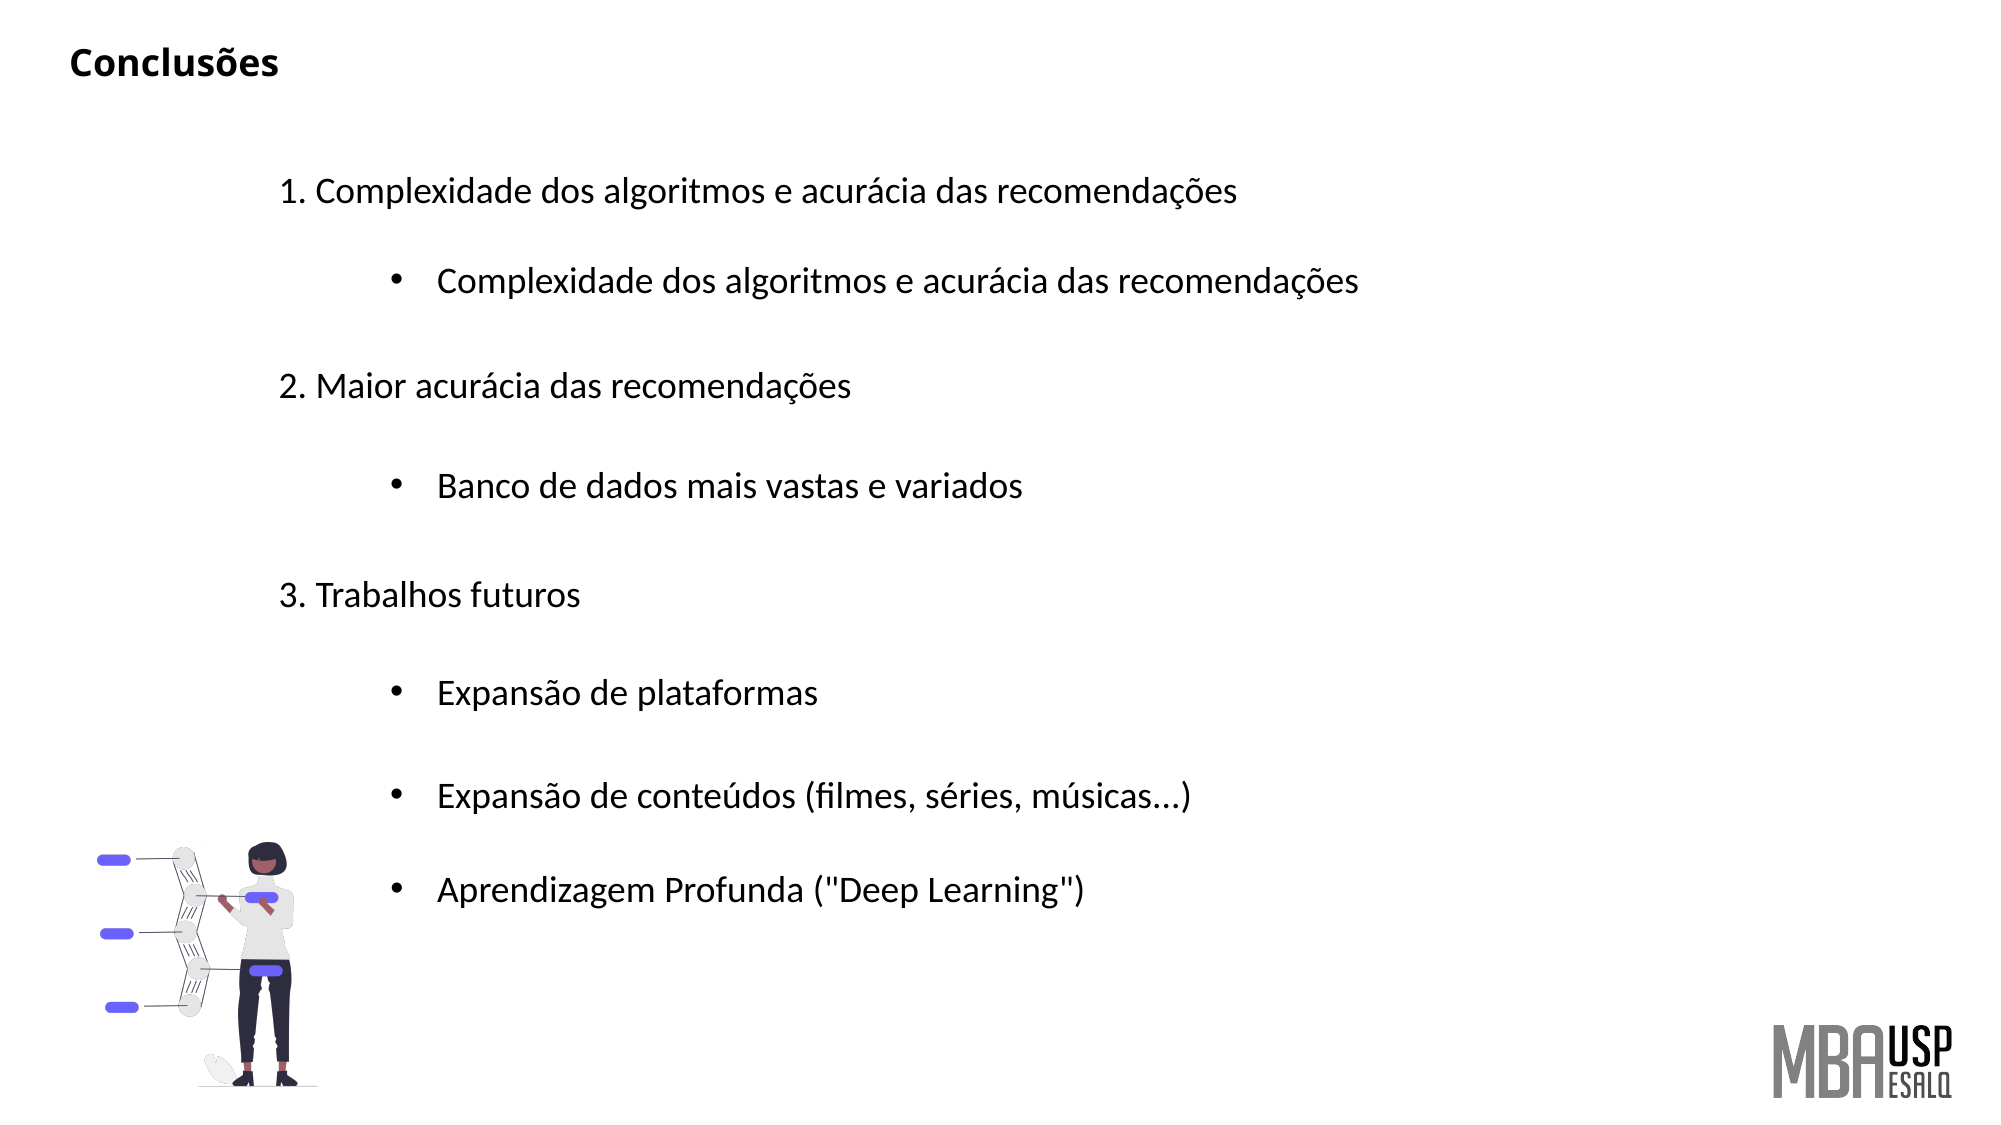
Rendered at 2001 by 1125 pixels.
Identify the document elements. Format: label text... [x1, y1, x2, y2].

text_box Expansão de conteúdos (filmes, séries, músicas...) [375, 763, 1531, 824]
text_box 3. Trabalhos futuros [263, 562, 1329, 622]
text_box Conclusões [54, 31, 552, 92]
text_box Aprendizagem Profunda ("Deep Learning") [375, 857, 1329, 917]
text_box 2. Maior acurácia das recomendações [263, 353, 1329, 414]
text_box Complexidade dos algoritmos e acurácia das recomendações [375, 248, 1531, 309]
picture [1765, 1021, 1960, 1102]
text_box 1. Complexidade dos algoritmos e acurácia das recomendações [263, 158, 1329, 219]
text_box Expansão de plataformas [375, 660, 1531, 721]
picture [96, 841, 318, 1087]
text_box Banco de dados mais vastas e variados [375, 453, 1531, 514]
